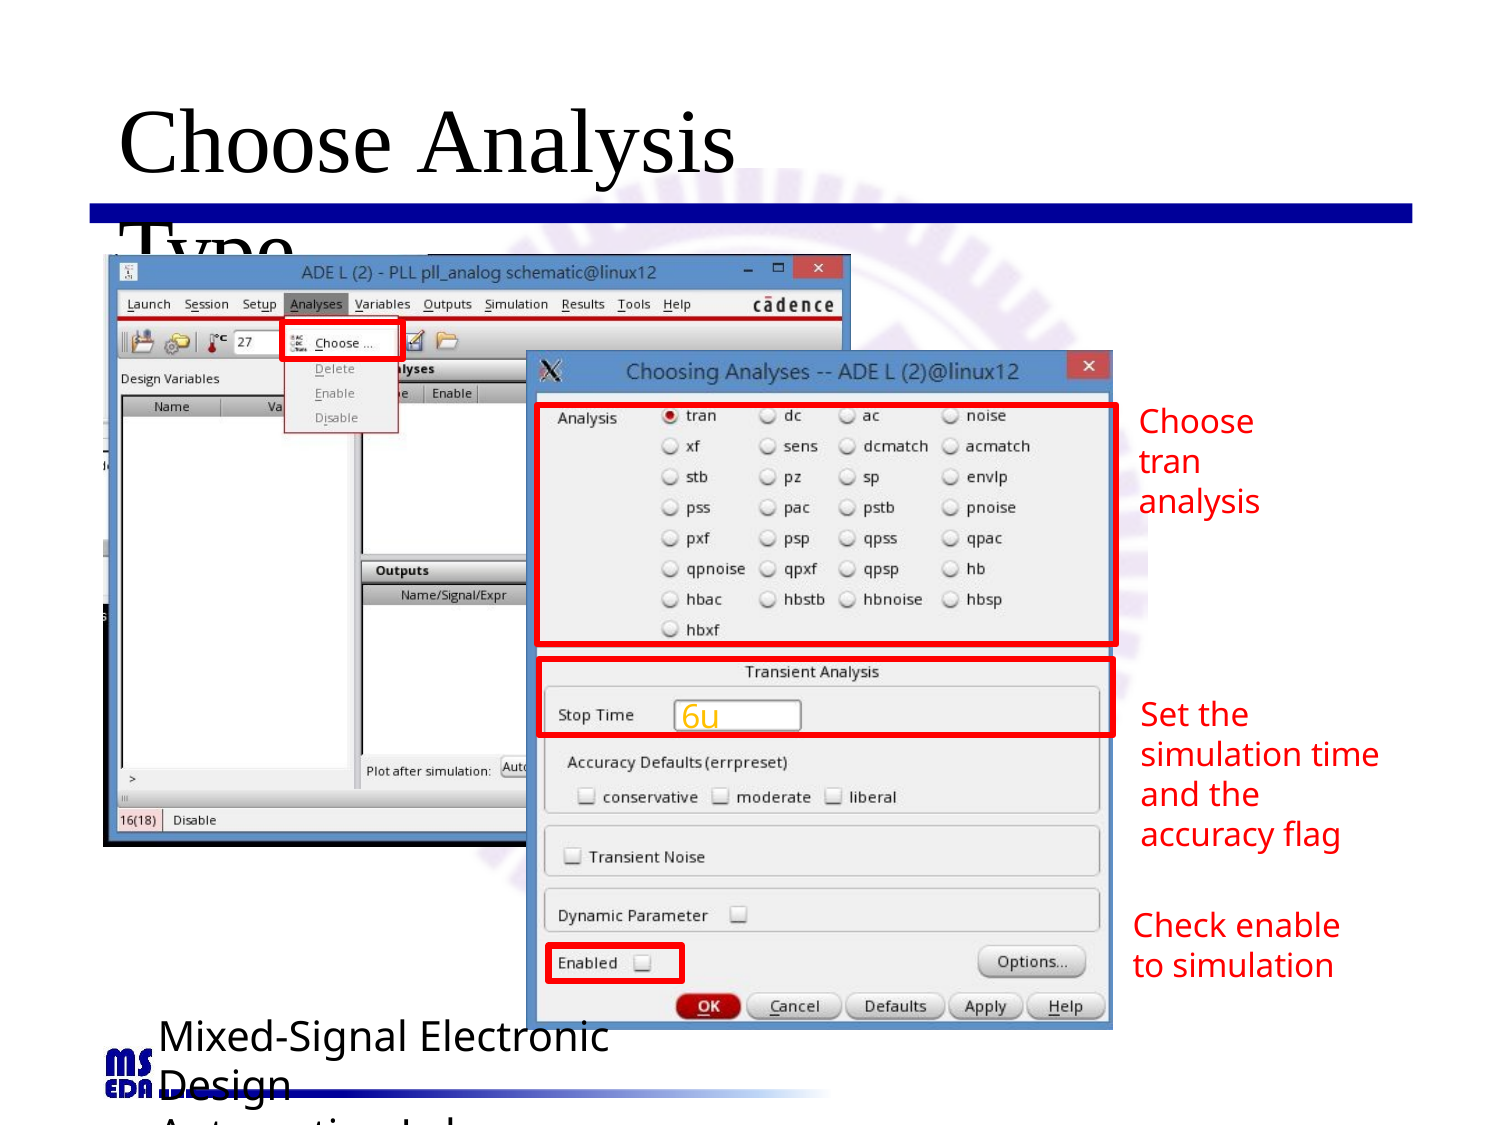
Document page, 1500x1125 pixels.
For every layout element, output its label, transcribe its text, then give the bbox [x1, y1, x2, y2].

footer Mixed-Signal Electronic Design Automation Lab. [155, 1039, 737, 1125]
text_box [103, 254, 1120, 1031]
picture [103, 1046, 155, 1099]
text_box Choose tran analysis [1136, 398, 1323, 521]
text_box Check enable to simulation [1130, 902, 1376, 984]
text_box Set the simulation time and the accuracy flag [1138, 691, 1408, 854]
picture [737, 1089, 831, 1098]
title Choose Analysis Type [115, 78, 937, 252]
